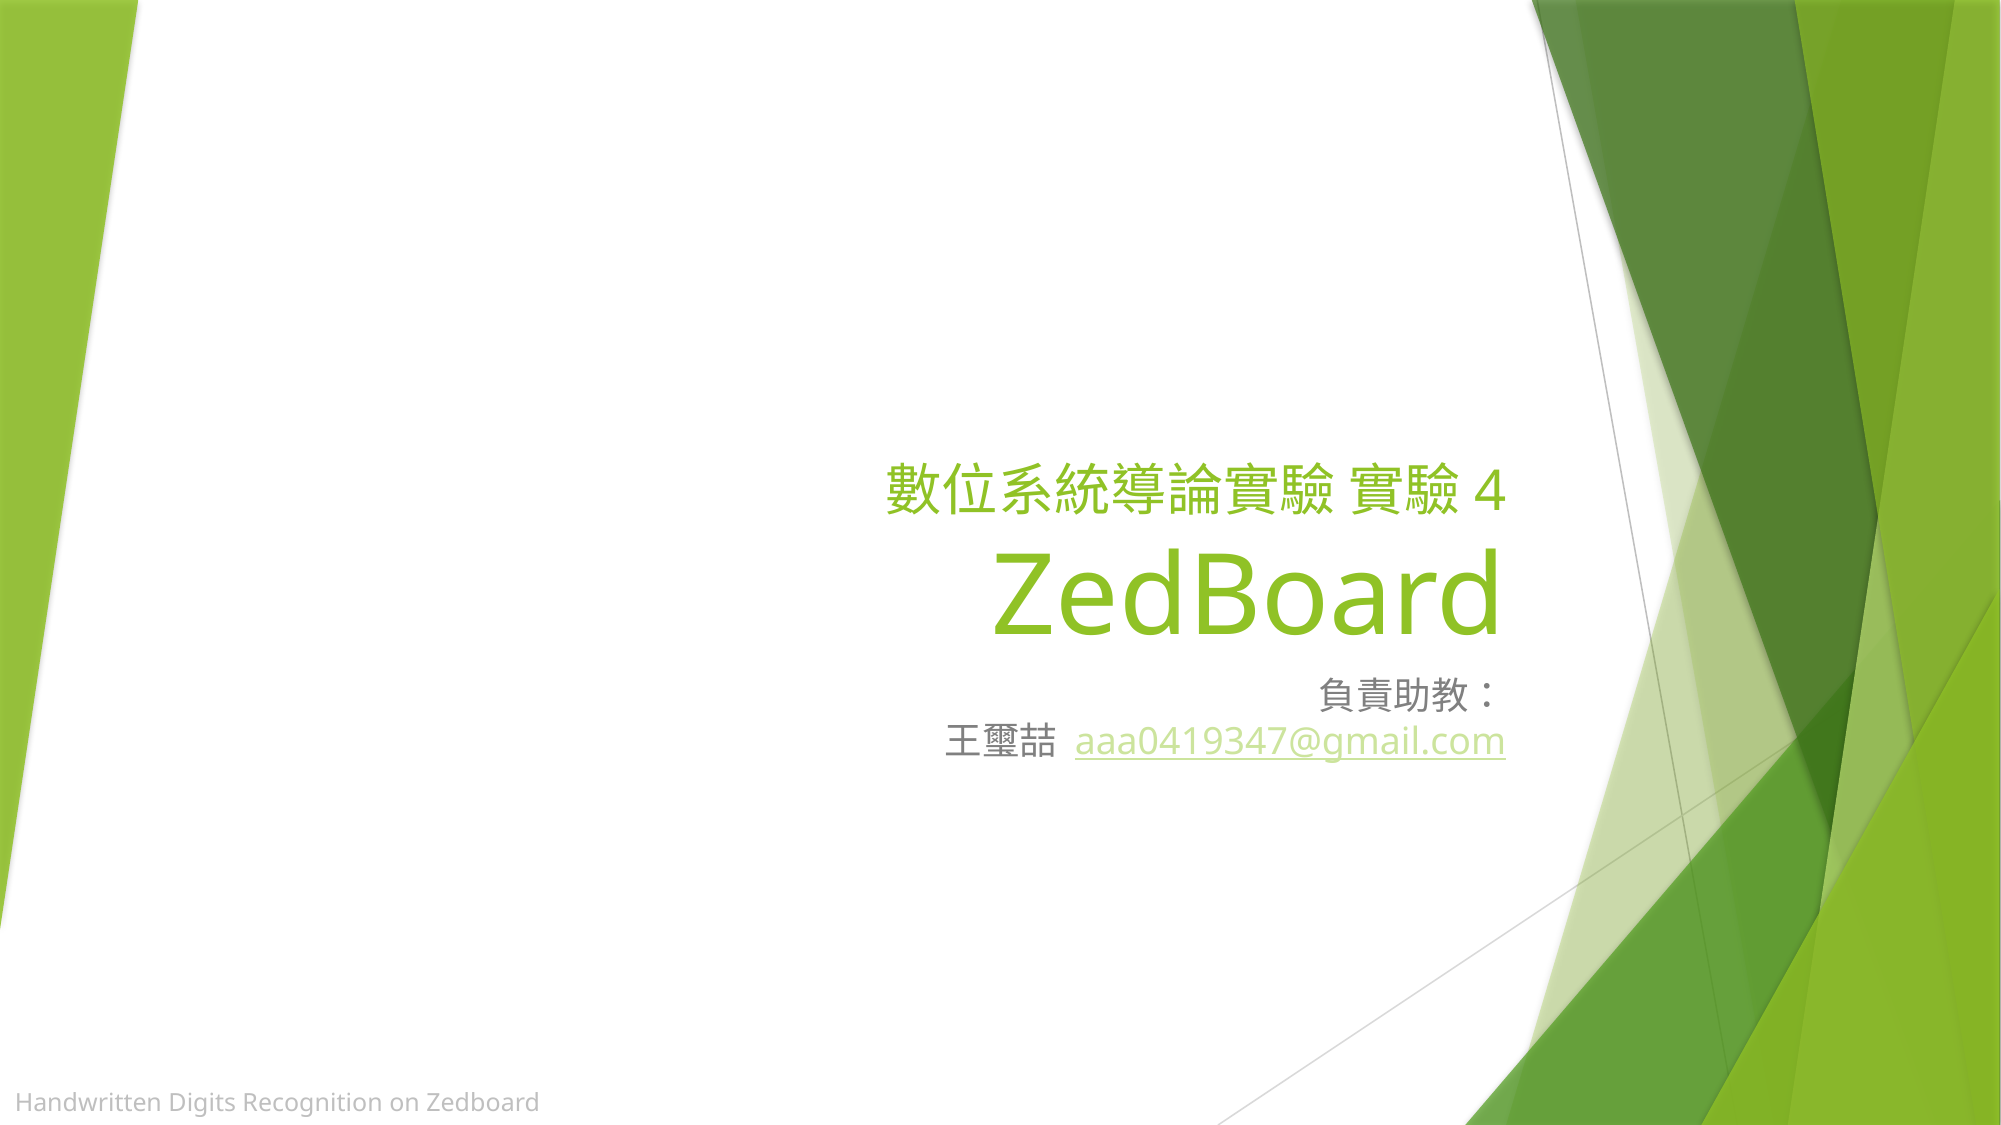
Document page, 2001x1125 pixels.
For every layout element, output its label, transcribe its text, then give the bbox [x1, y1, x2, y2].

text_box Handwritten Digits Recognition on Zedboard [0, 1079, 778, 1125]
title 數位系統導論實驗 實驗4 ZedBoard [247, 394, 1522, 664]
subtitle 負責助教： 王璽喆 aaa0419347@gmail.com [247, 664, 1522, 845]
